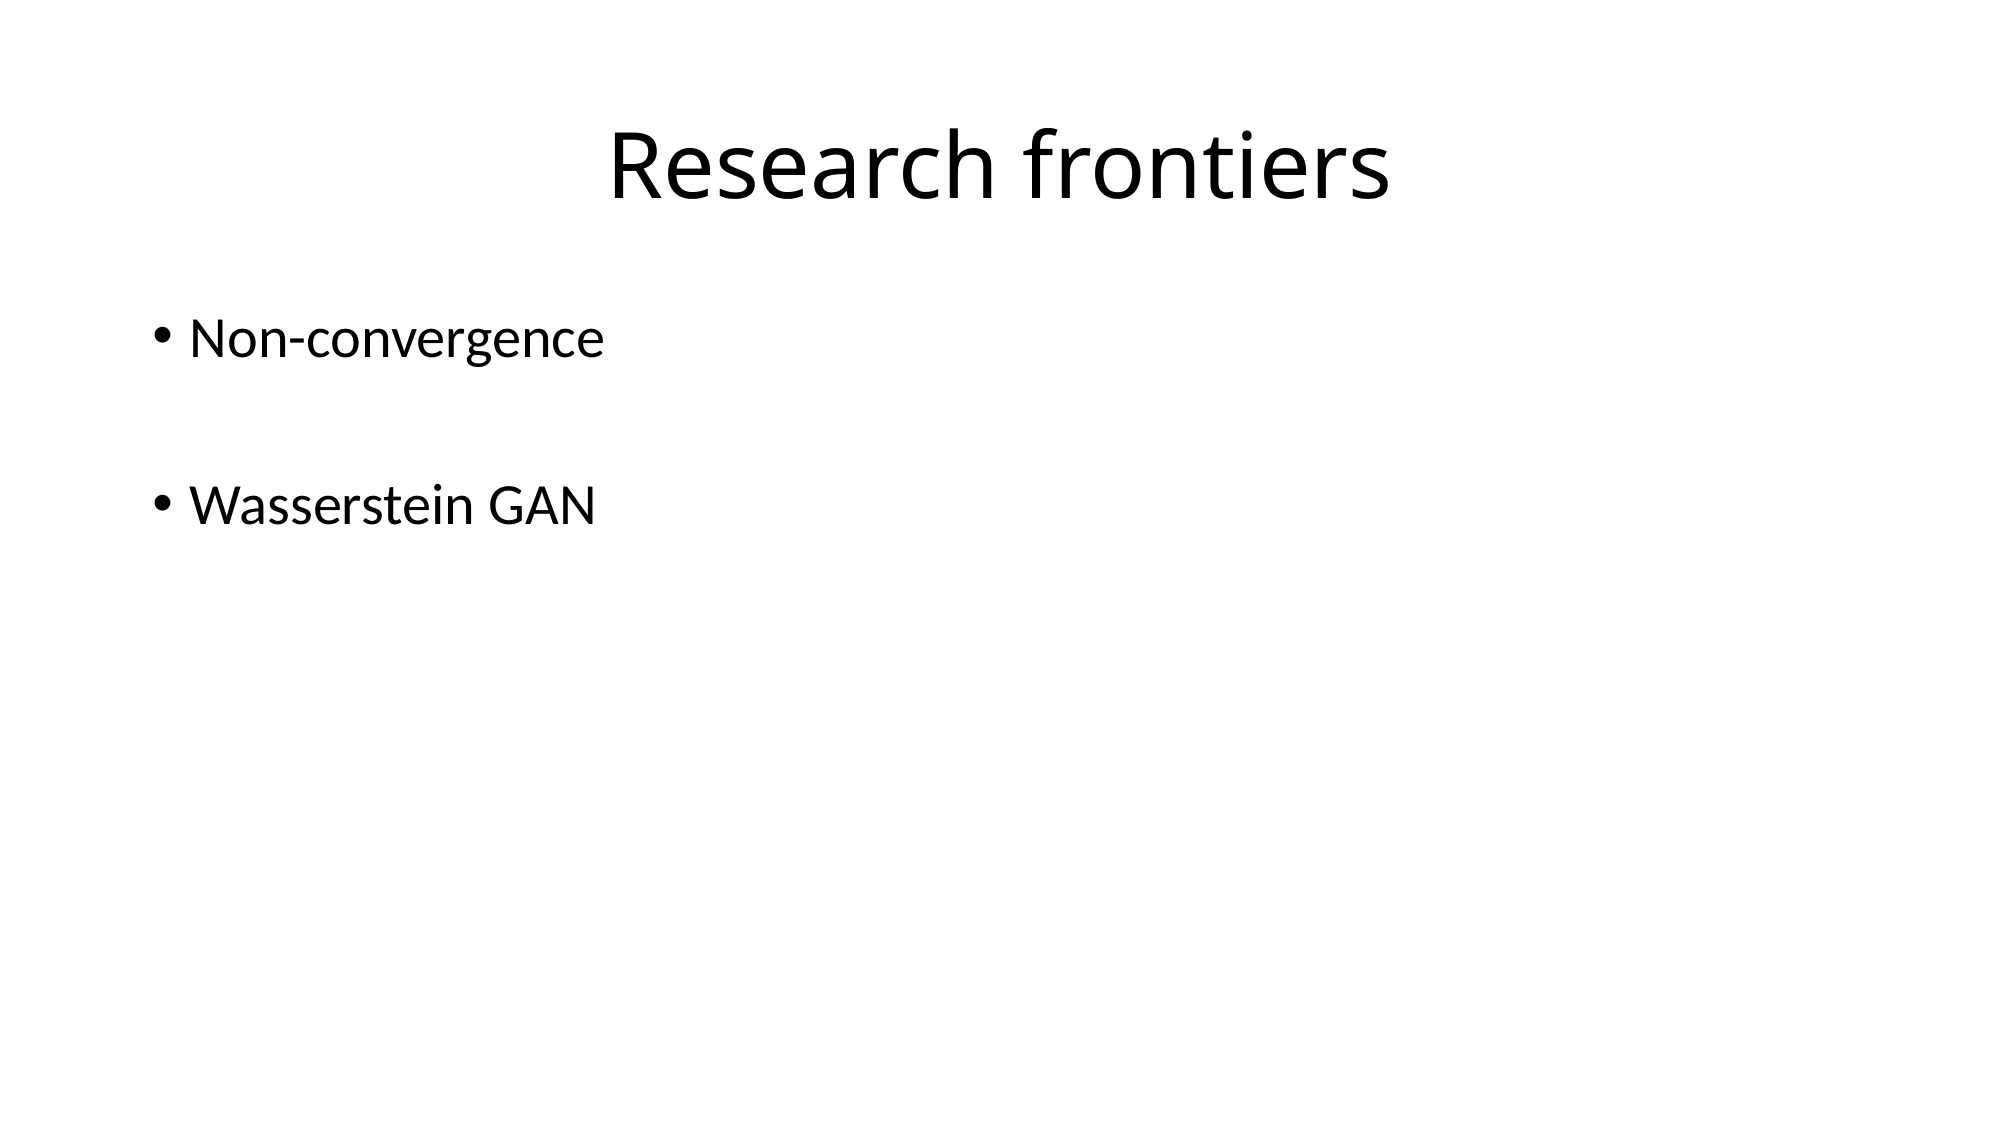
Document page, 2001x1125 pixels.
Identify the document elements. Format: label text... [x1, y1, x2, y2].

list Non-convergence Wasserstein GAN [137, 299, 1863, 1014]
title Research frontiers [137, 59, 1863, 278]
